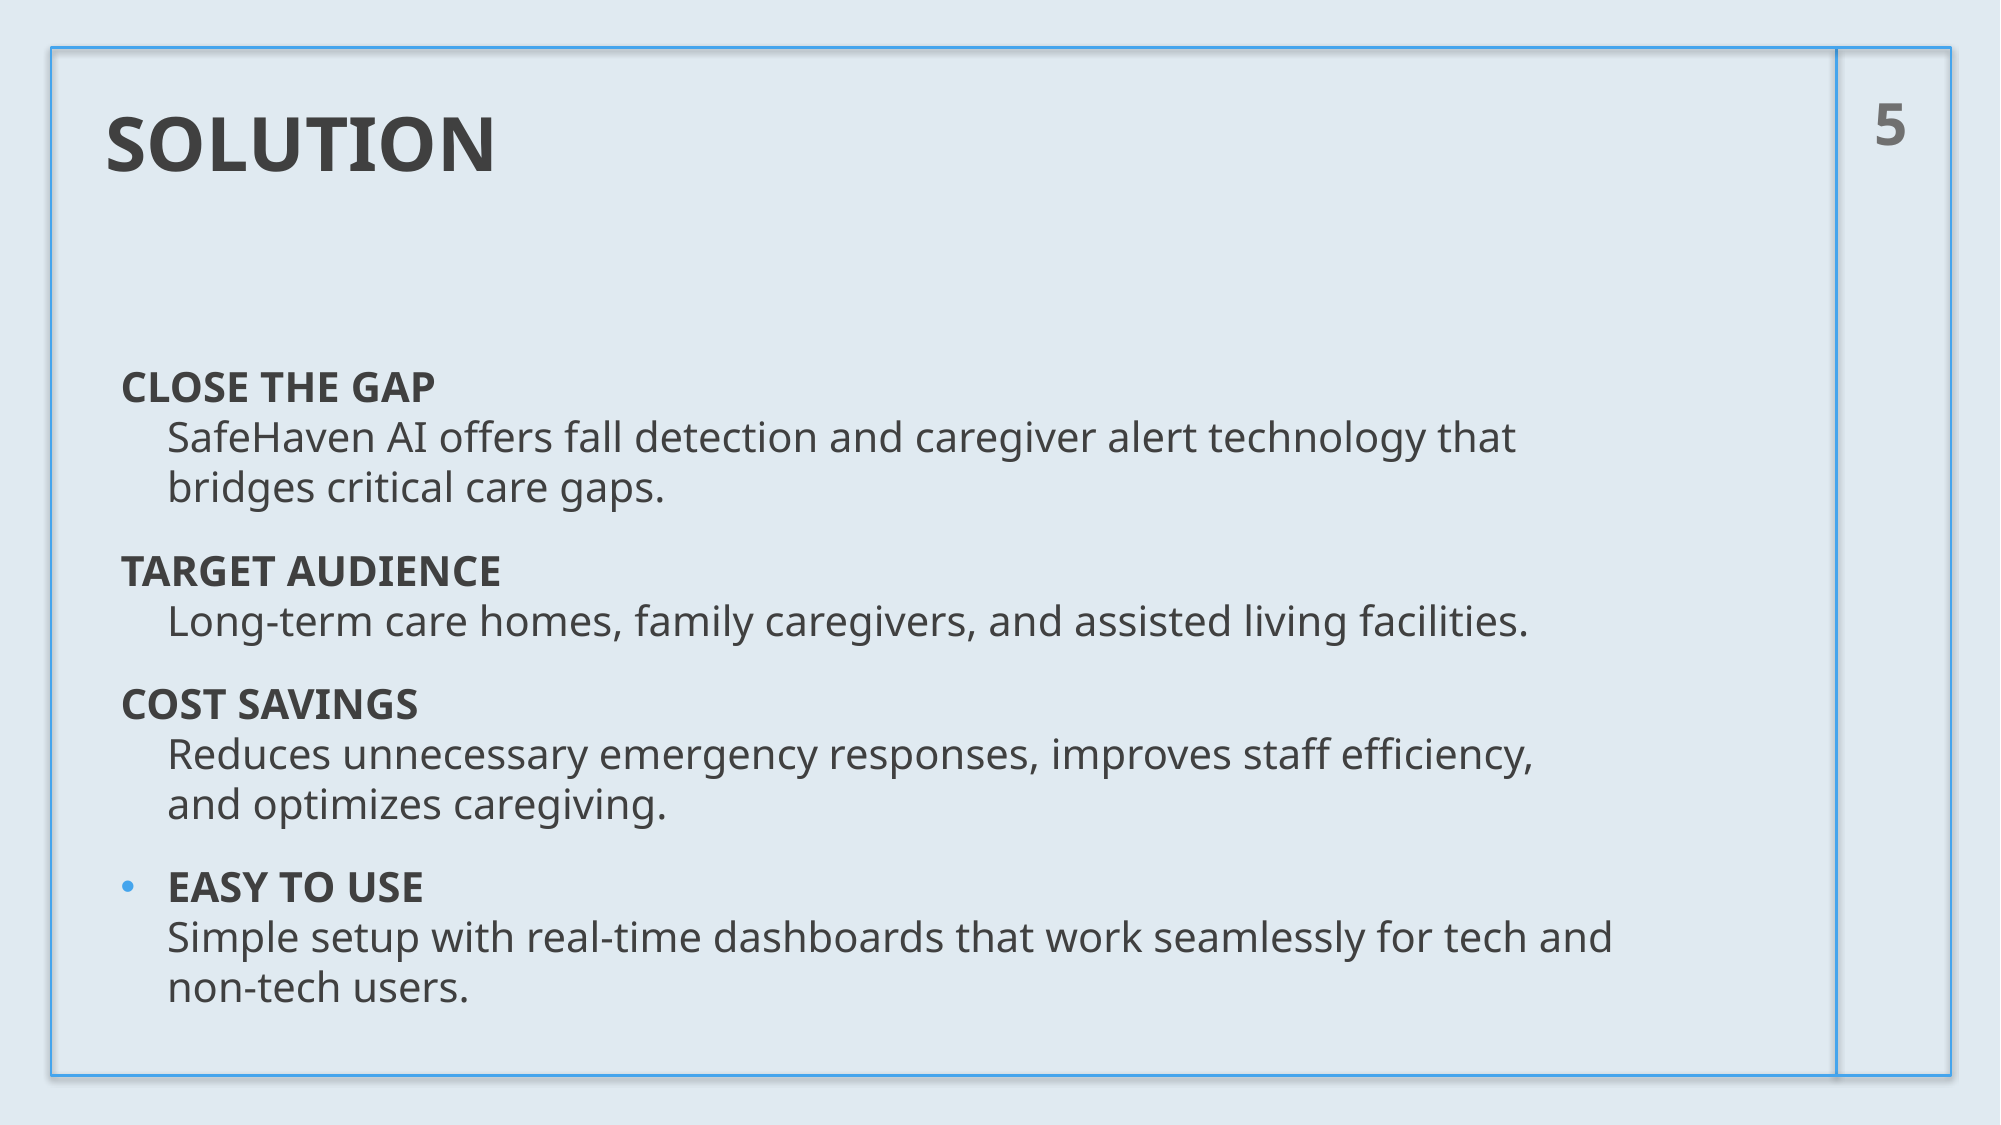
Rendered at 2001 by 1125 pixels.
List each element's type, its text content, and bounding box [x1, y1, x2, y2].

title Solution [105, 106, 795, 249]
list CLOSE THE GAP SafeHaven AI offers fall detection and caregiver alert technology that bridges critical care gaps. TARGET AUDIENCE Long-term care homes, family caregivers, and assisted living facilities. COST SAVINGS Reduces unnecessary emergency responses, improves staff efficiency, and optimizes caregiving. EASY TO USE Simple setup with real-time dashboards that work seamlessly for tech and non-tech users. [105, 249, 1635, 1019]
slide_number 5 [1822, 48, 1961, 175]
